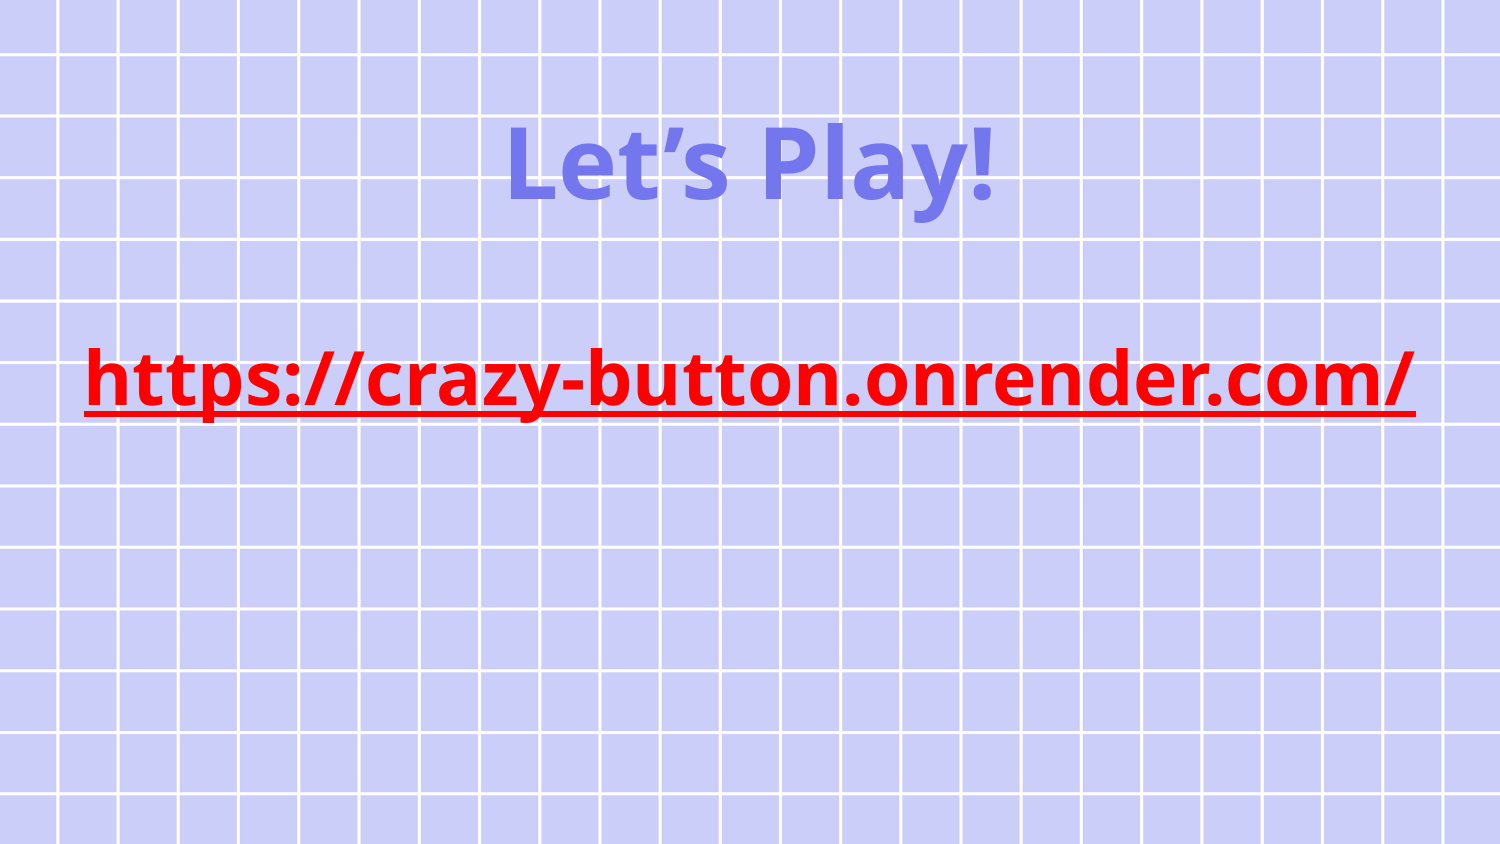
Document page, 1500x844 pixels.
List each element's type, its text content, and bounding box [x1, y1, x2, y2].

picture [0, 235, 1500, 844]
text_box Let’s Play! [0, 44, 1500, 235]
picture [0, 0, 1500, 44]
text_box https://crazy-button.onrender.com/ [68, 323, 1431, 441]
